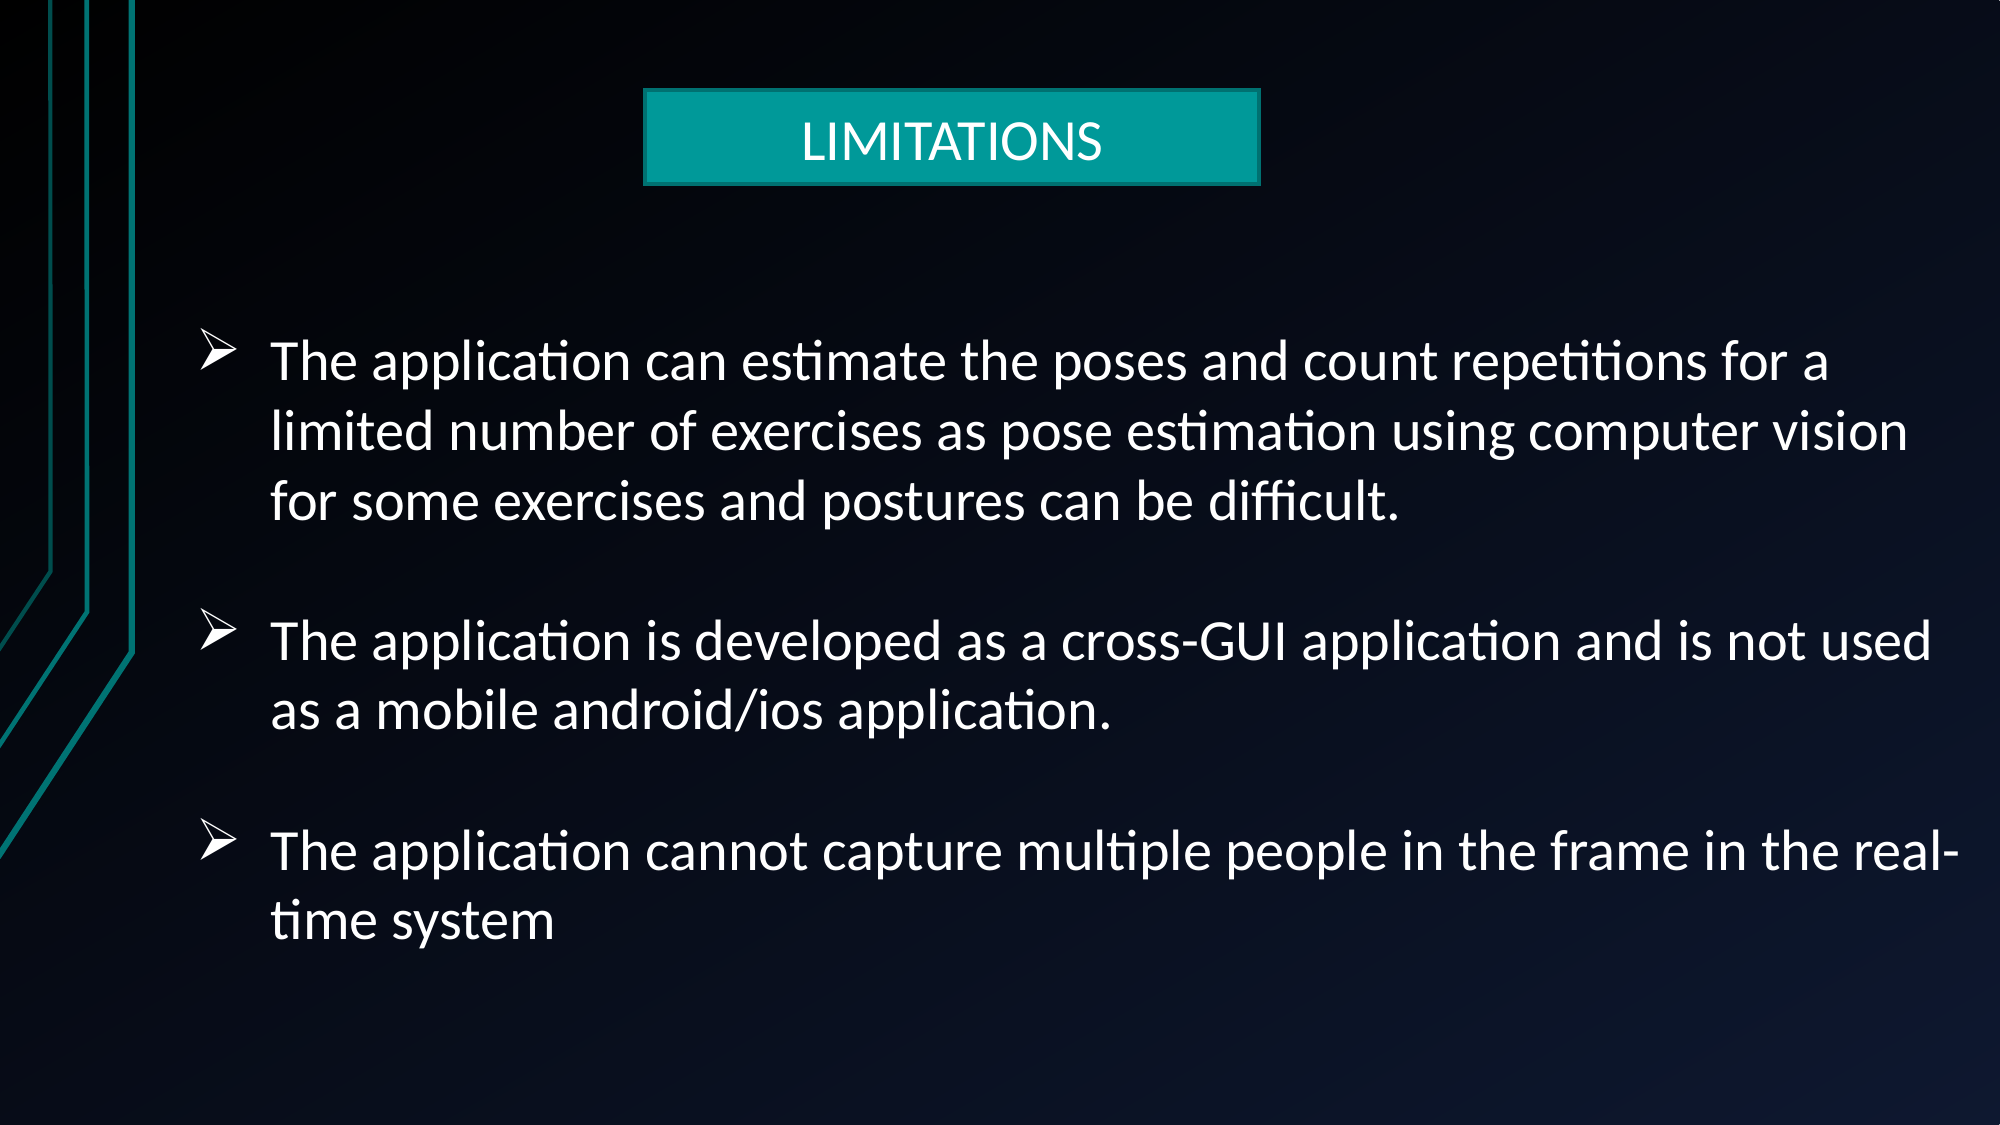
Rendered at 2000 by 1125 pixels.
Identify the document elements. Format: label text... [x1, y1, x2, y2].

text_box LIMITATIONS [643, 88, 1261, 186]
text_box The application can estimate the poses and count repetitions for a limited number of exercises as pose estimation using computer vision for some exercises and postures can be difficult. The application is developed as a cross-GUI application and is not used as a mobile android/ios application. The application cannot capture multiple people in the frame in the real-time system [180, 314, 1988, 959]
